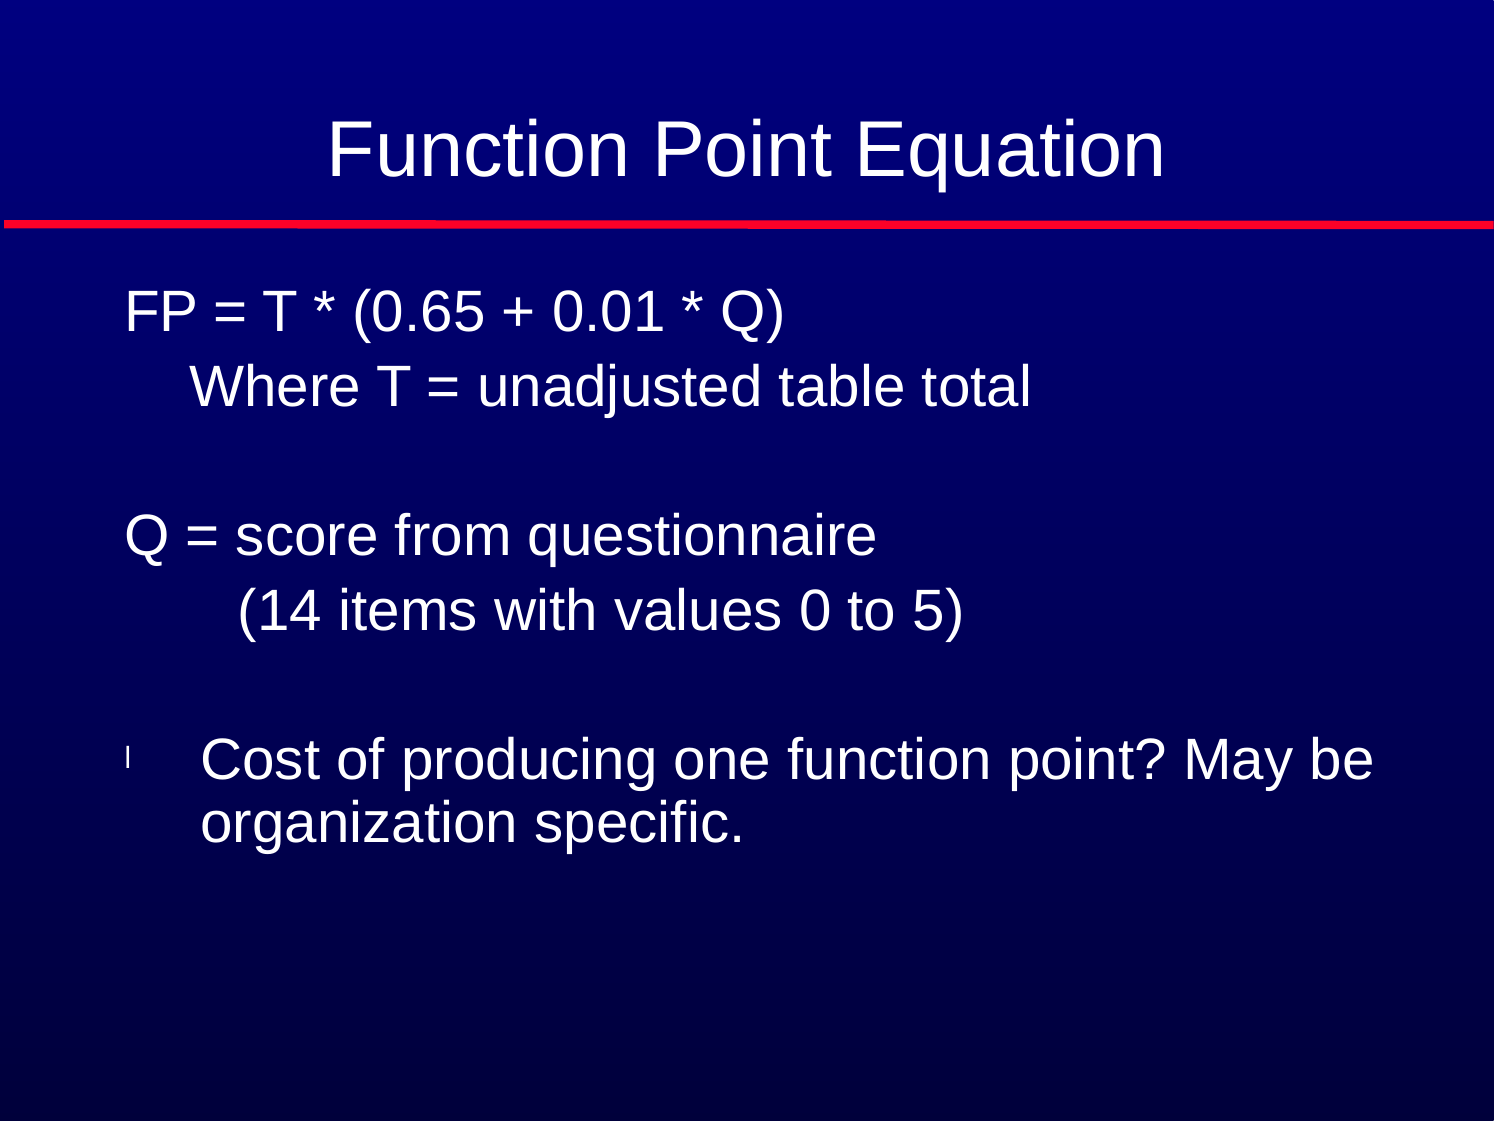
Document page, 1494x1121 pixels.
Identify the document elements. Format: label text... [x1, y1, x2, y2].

title Function Point Equation [108, 49, 1385, 201]
list FP = T * (0.65 + 0.01 * Q) Where T = unadjusted table total Q = score from questionnaire (14 items with values 0 to 5) Cost of producing one function point? May be organization specific. [108, 273, 1438, 1049]
